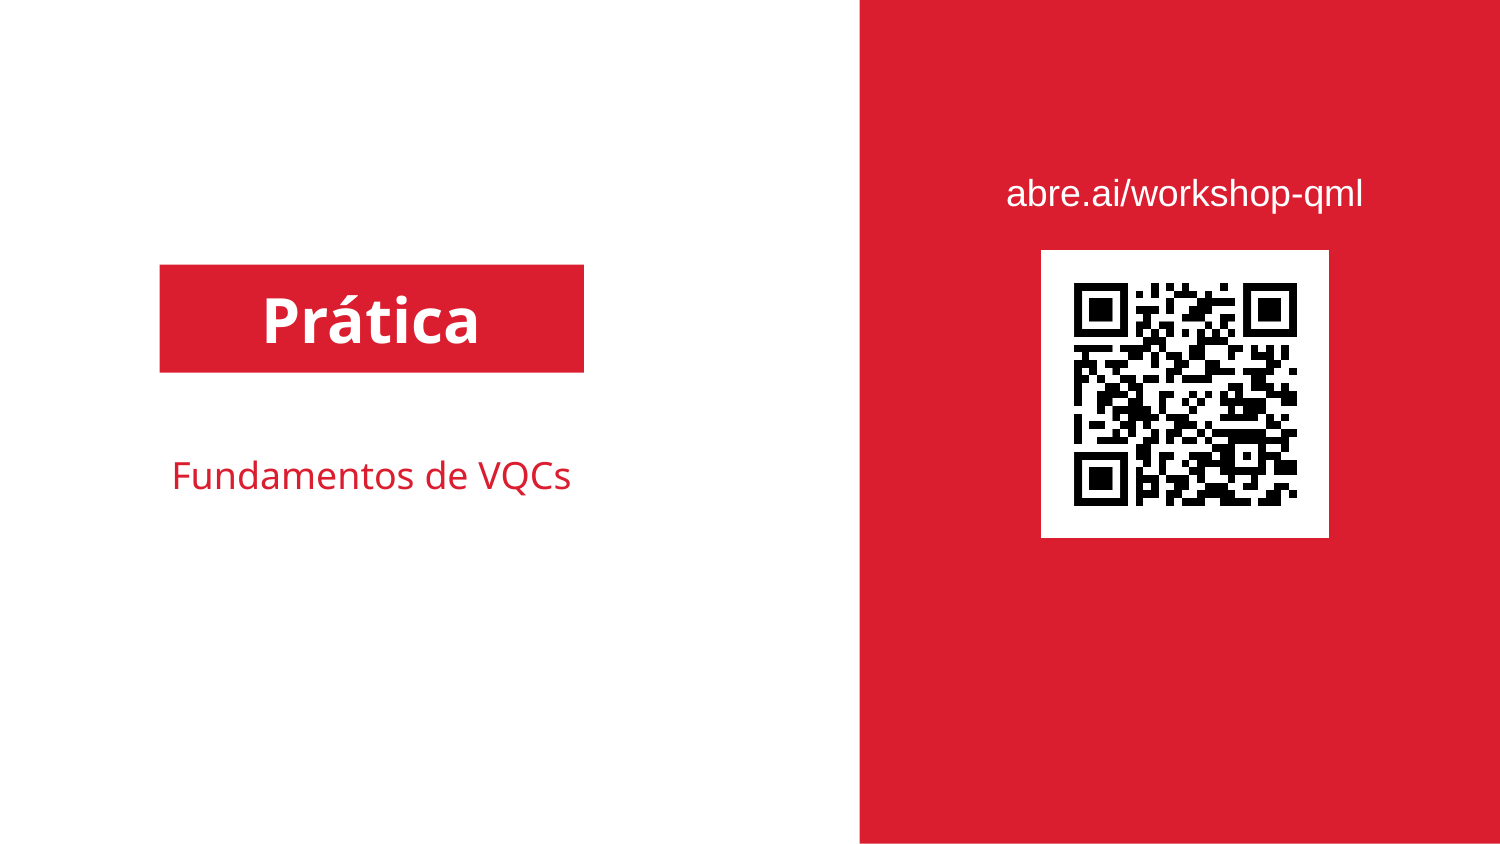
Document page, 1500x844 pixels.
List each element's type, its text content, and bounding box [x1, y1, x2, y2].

text_box Prática [214, 276, 529, 362]
text_box abre.ai/workshop-qml [938, 153, 1432, 229]
text_box [859, 0, 1500, 844]
picture [1040, 250, 1329, 539]
text_box Fundamentos de VQCs [112, 430, 631, 513]
text_box [159, 264, 584, 373]
